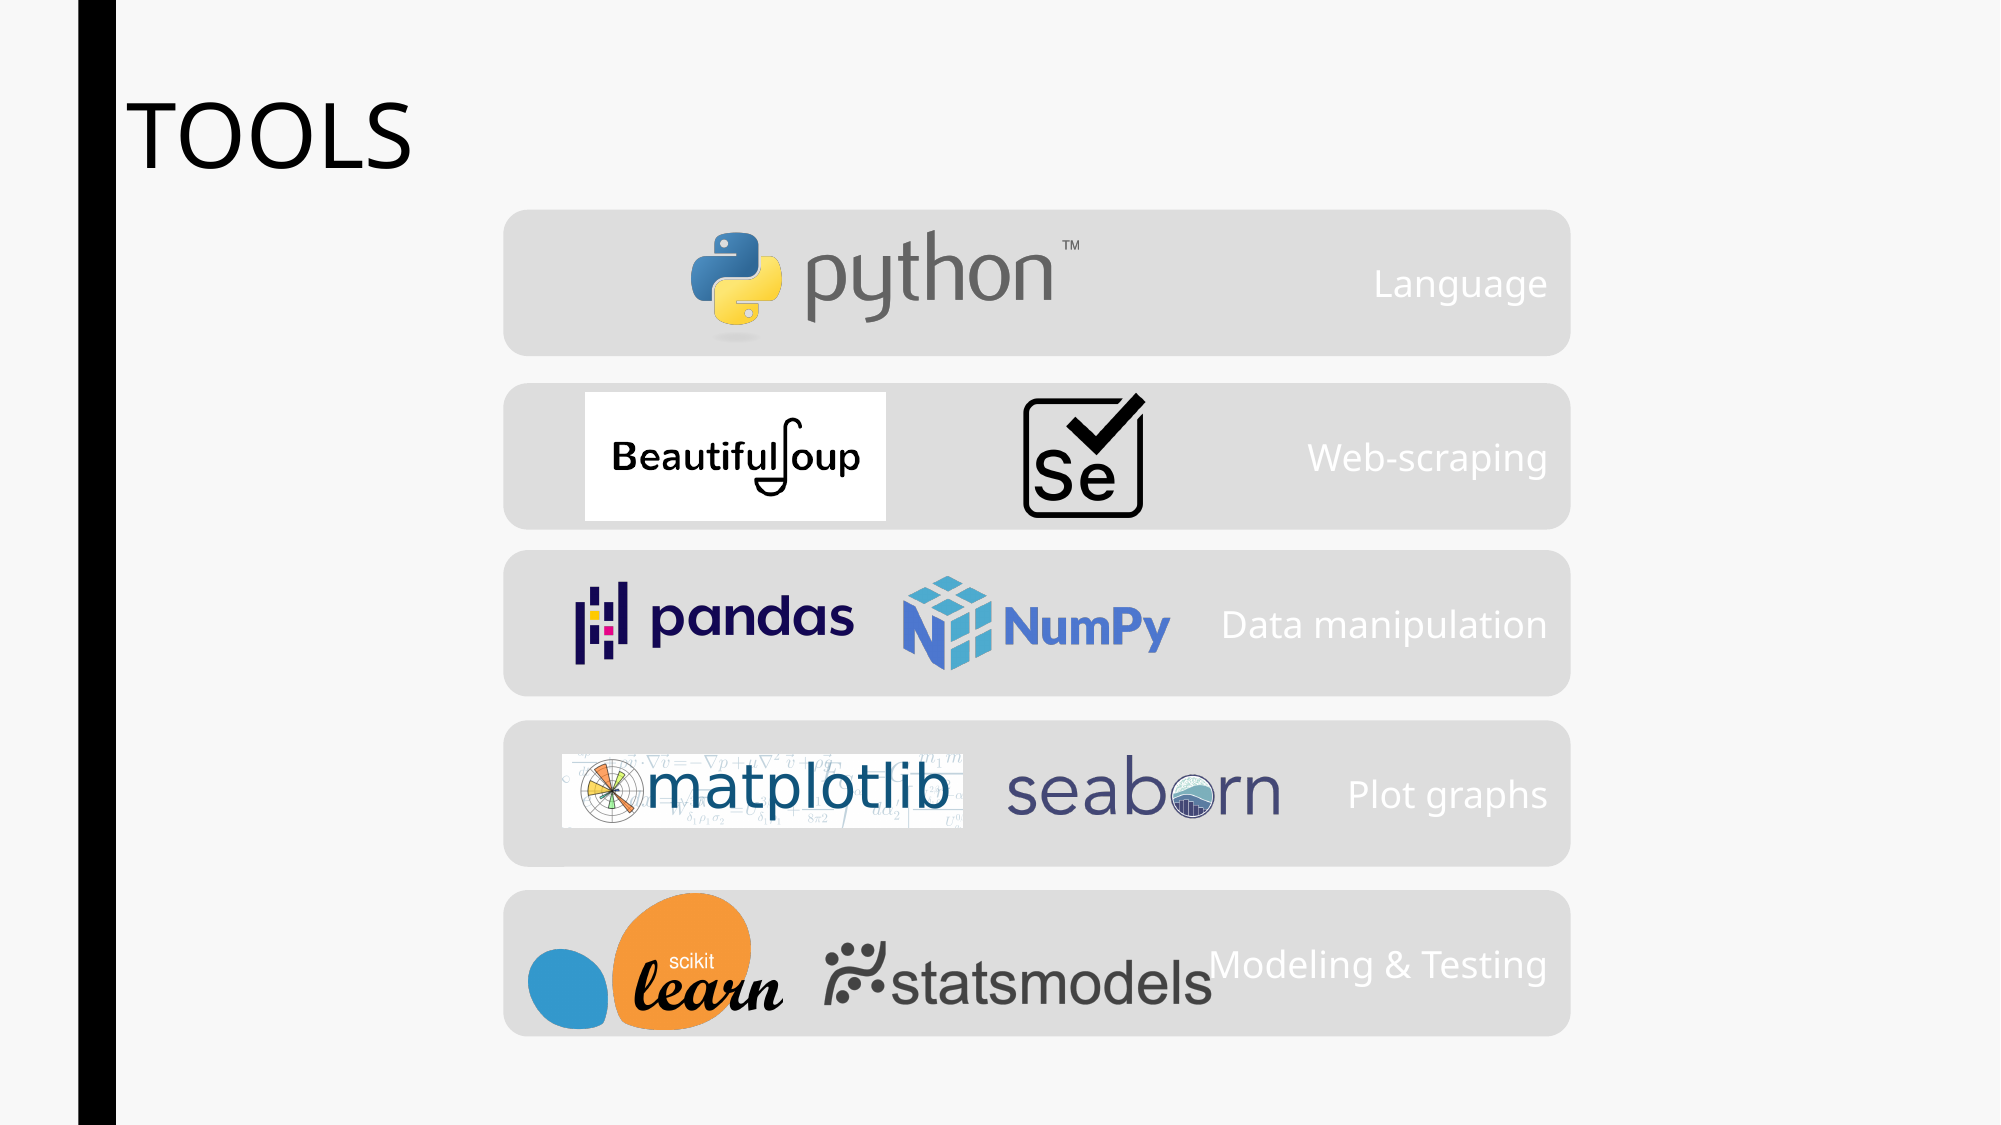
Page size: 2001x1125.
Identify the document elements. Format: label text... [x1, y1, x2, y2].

text_box Plot graphs [500, 717, 1574, 870]
picture [885, 554, 1189, 692]
picture [562, 754, 963, 828]
picture [1012, 387, 1154, 529]
picture [585, 392, 886, 521]
text_box Web-scraping [500, 380, 1574, 533]
title TOOLS [0, 82, 542, 196]
text_box Modeling & Testing [500, 887, 1574, 1040]
picture [822, 940, 1223, 1006]
picture [1001, 747, 1306, 840]
picture [528, 893, 783, 1030]
text_box Data manipulation [500, 547, 1574, 700]
text_box Language [500, 206, 1574, 359]
picture [562, 561, 867, 685]
picture [691, 230, 1080, 343]
